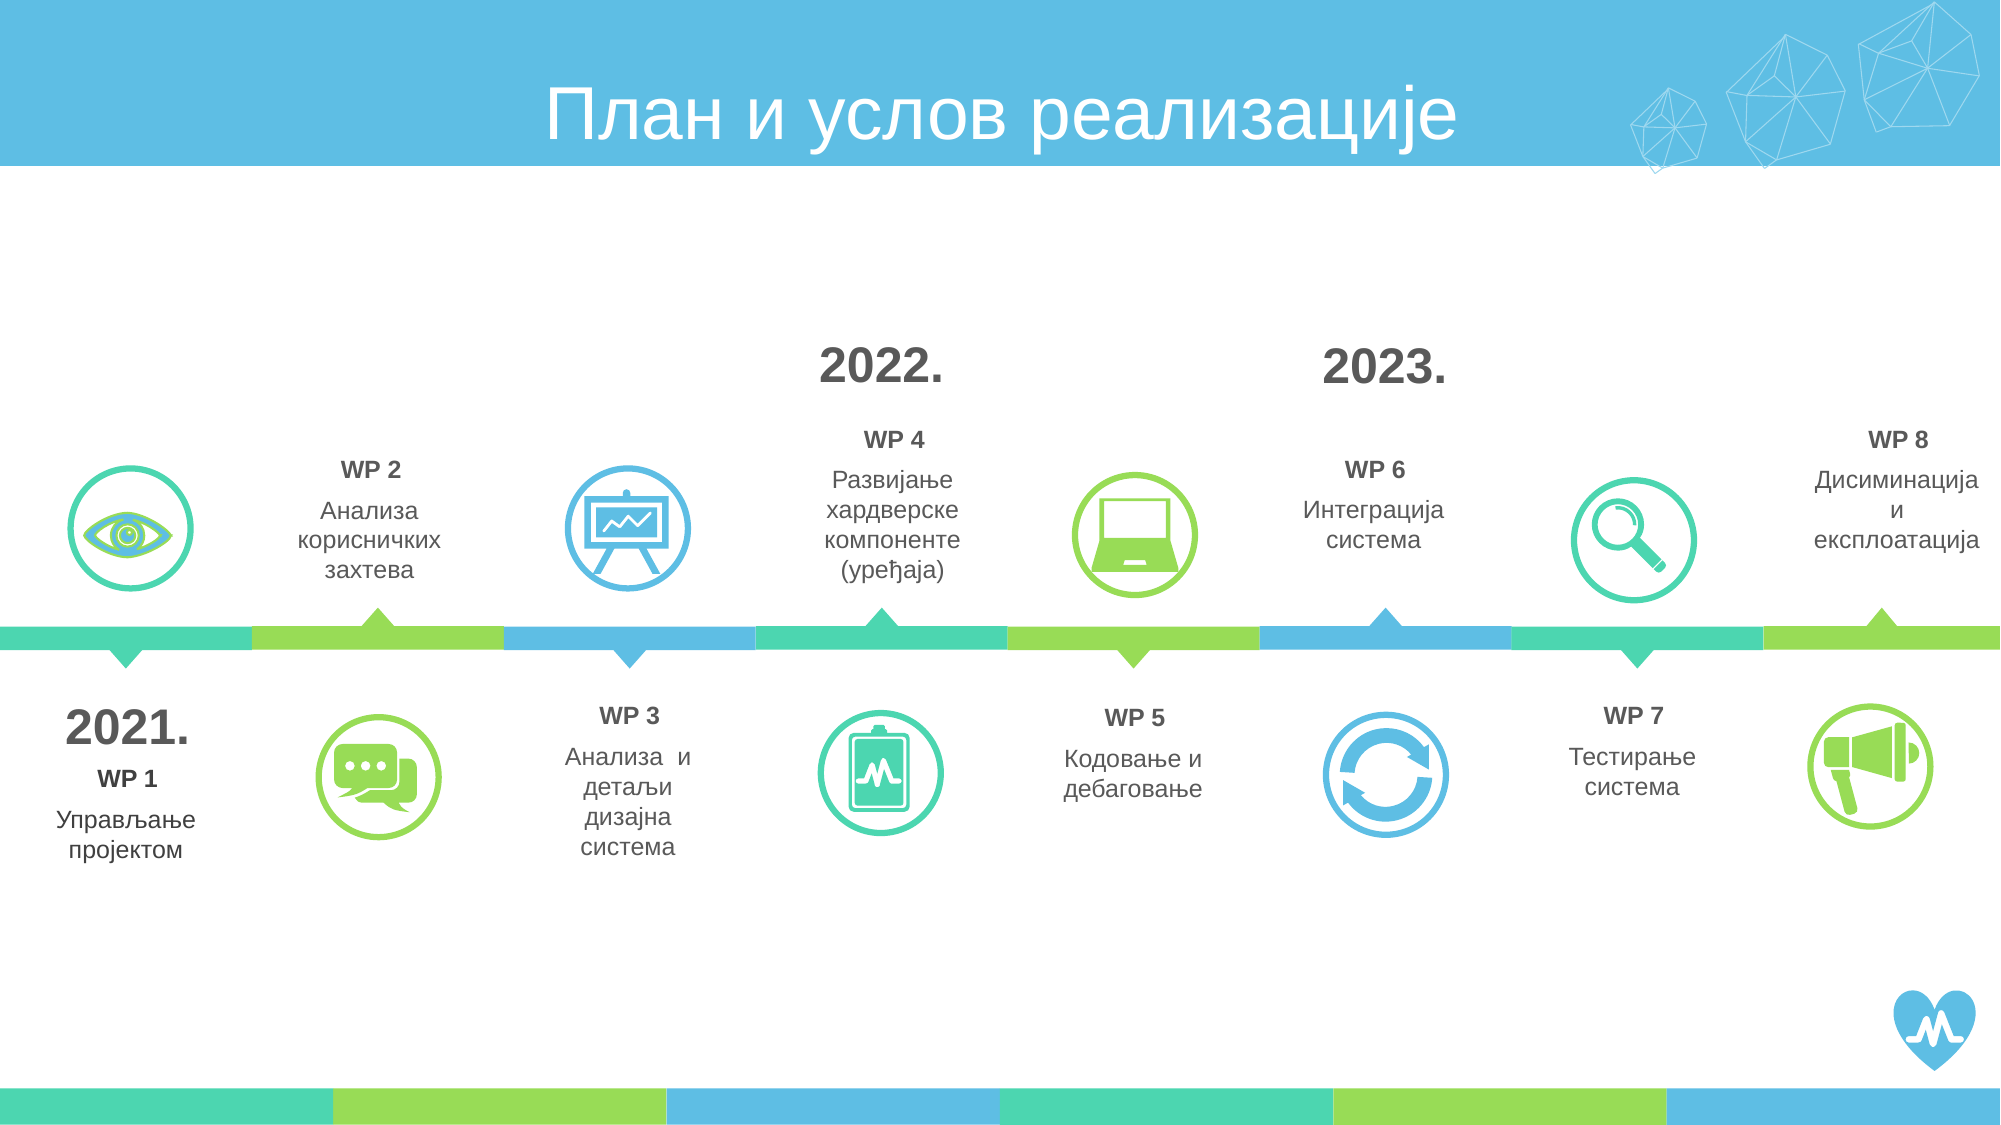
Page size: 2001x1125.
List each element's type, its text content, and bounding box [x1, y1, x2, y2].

text_box [317, 716, 440, 839]
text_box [1792, 415, 2000, 563]
text_box [1324, 713, 1447, 836]
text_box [21, 755, 234, 872]
text_box [1073, 474, 1197, 597]
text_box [265, 445, 477, 593]
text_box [788, 415, 1000, 593]
text_box [819, 711, 942, 835]
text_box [0, 607, 1512, 669]
text_box [1572, 479, 1696, 602]
text_box [1762, 606, 2000, 651]
text_box [1809, 705, 1932, 828]
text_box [1269, 445, 1481, 563]
text_box [566, 467, 689, 590]
text_box 2023. [1279, 325, 1491, 401]
list План и услов реализације [53, 55, 1952, 175]
text_box 2021. [22, 687, 234, 755]
text_box 2022. [776, 324, 988, 400]
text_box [1528, 692, 1740, 809]
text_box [1029, 694, 1241, 811]
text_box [524, 692, 736, 870]
text_box [1512, 625, 1765, 671]
text_box [69, 467, 192, 590]
